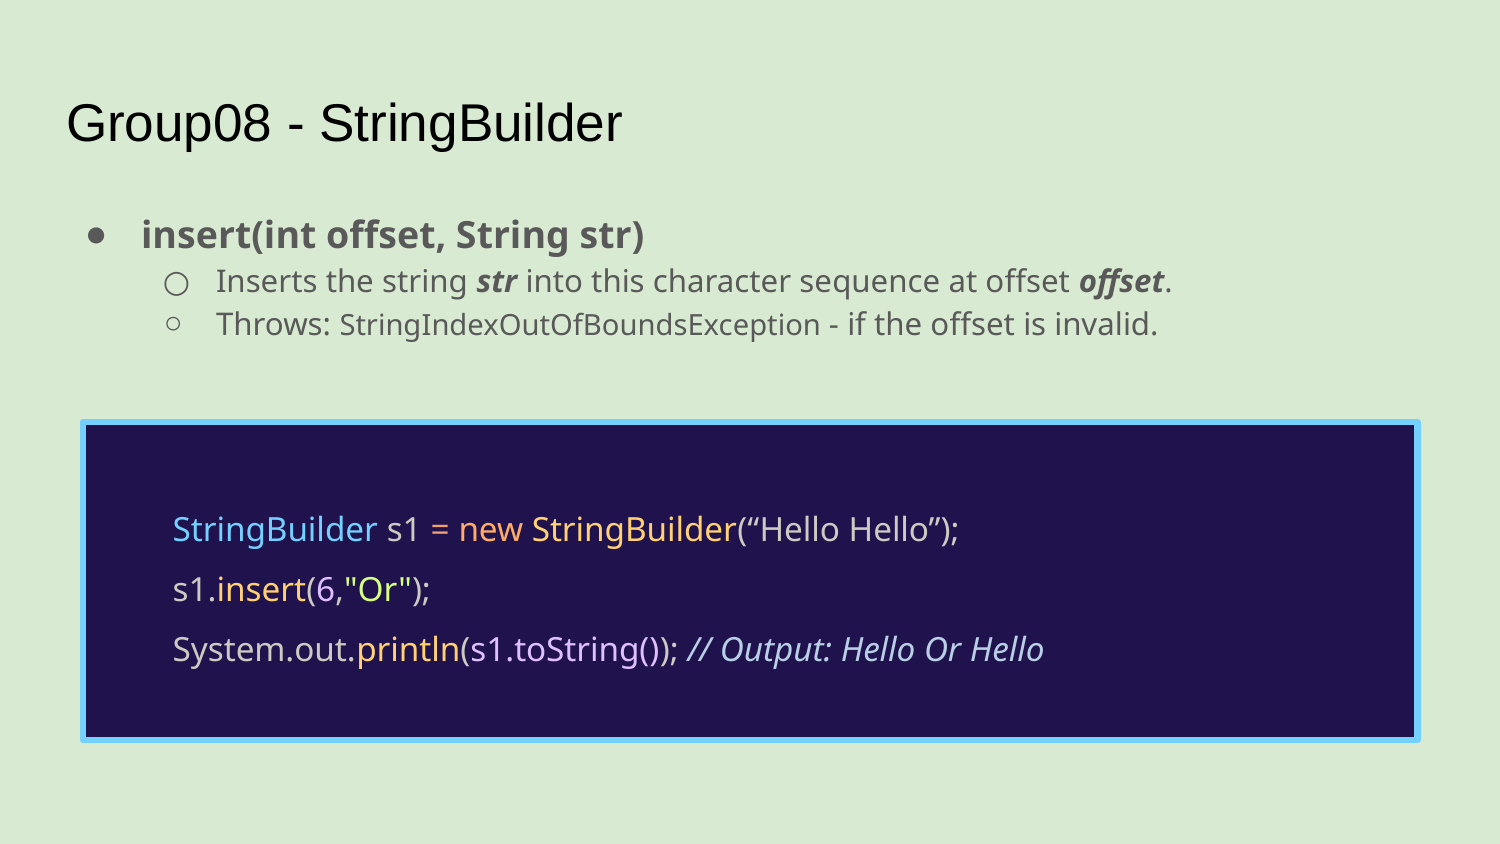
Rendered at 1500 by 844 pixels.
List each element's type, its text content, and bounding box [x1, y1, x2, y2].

text_box StringBuilder s1 = new StringBuilder(“Hello Hello”); s1.insert(6,"Or"); System.out.println(s1.toString()); // Output: Hello Or Hello [87, 426, 1413, 736]
title Group08 - StringBuilder [51, 72, 1449, 167]
list insert(int offset, String str) Inserts the string str into this character sequence at offset offset. Throws: StringIndexOutOfBoundsException - if the offset is invalid. [51, 189, 1449, 750]
